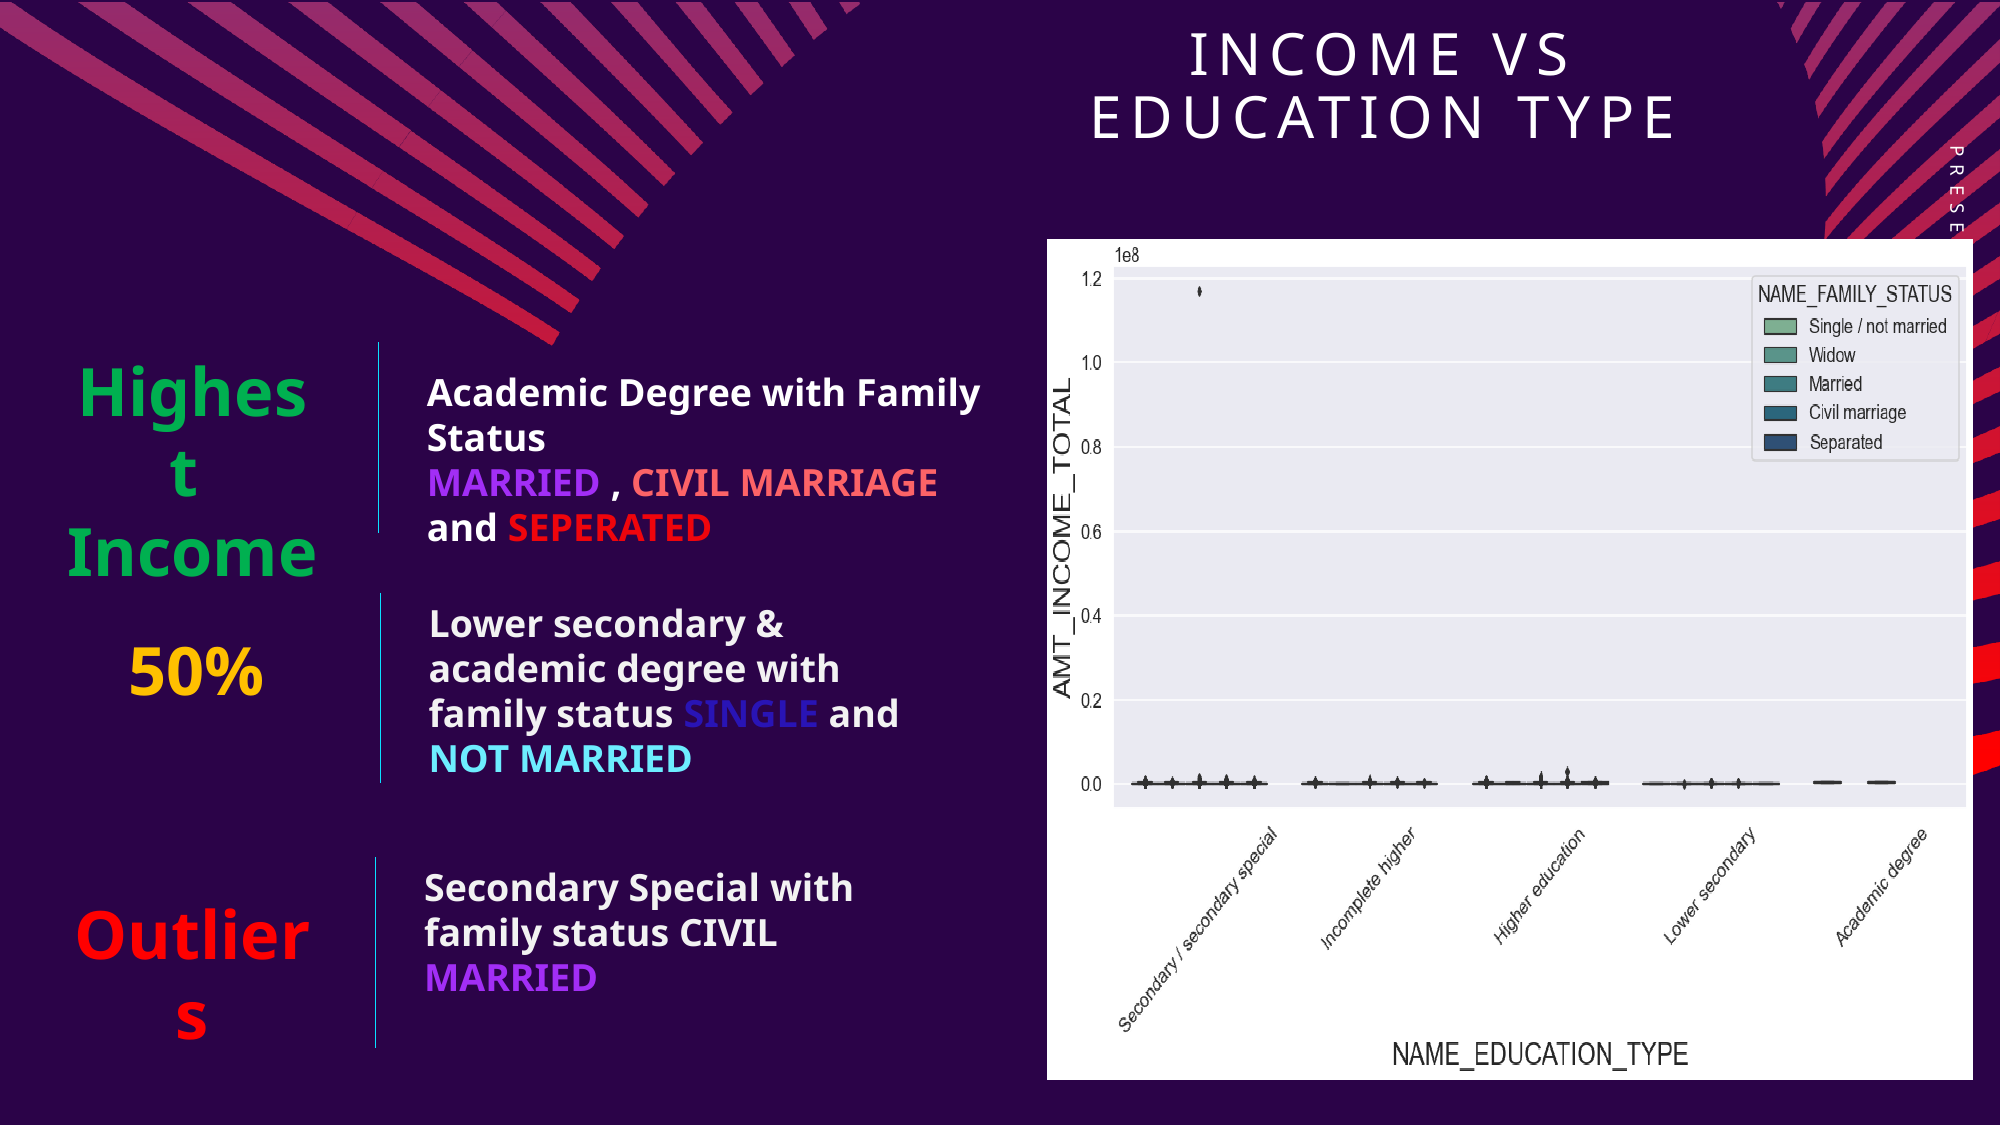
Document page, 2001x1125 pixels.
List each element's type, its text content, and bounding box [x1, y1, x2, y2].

text_box Secondary Special with family status CIVIL MARRIED [409, 856, 973, 1007]
text_box Highest Income [52, 342, 333, 598]
footer PRESENTATION TITLE [1926, 33, 1987, 489]
title INCOME VS EDUCATION TYPE [964, 17, 1802, 169]
text_box Academic Degree with Family Status MARRIED , CIVIL MARRIAGE and SEPERATED [412, 362, 1014, 557]
picture [0, 0, 2000, 1125]
text_box Lower secondary & academic degree with family status SINGLE and NOT MARRIED [413, 592, 978, 788]
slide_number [1973, 645, 1986, 1080]
slide_number 41 [1973, 519, 1980, 615]
text_box Outliers [52, 885, 333, 1061]
text_box 50% [56, 621, 338, 717]
